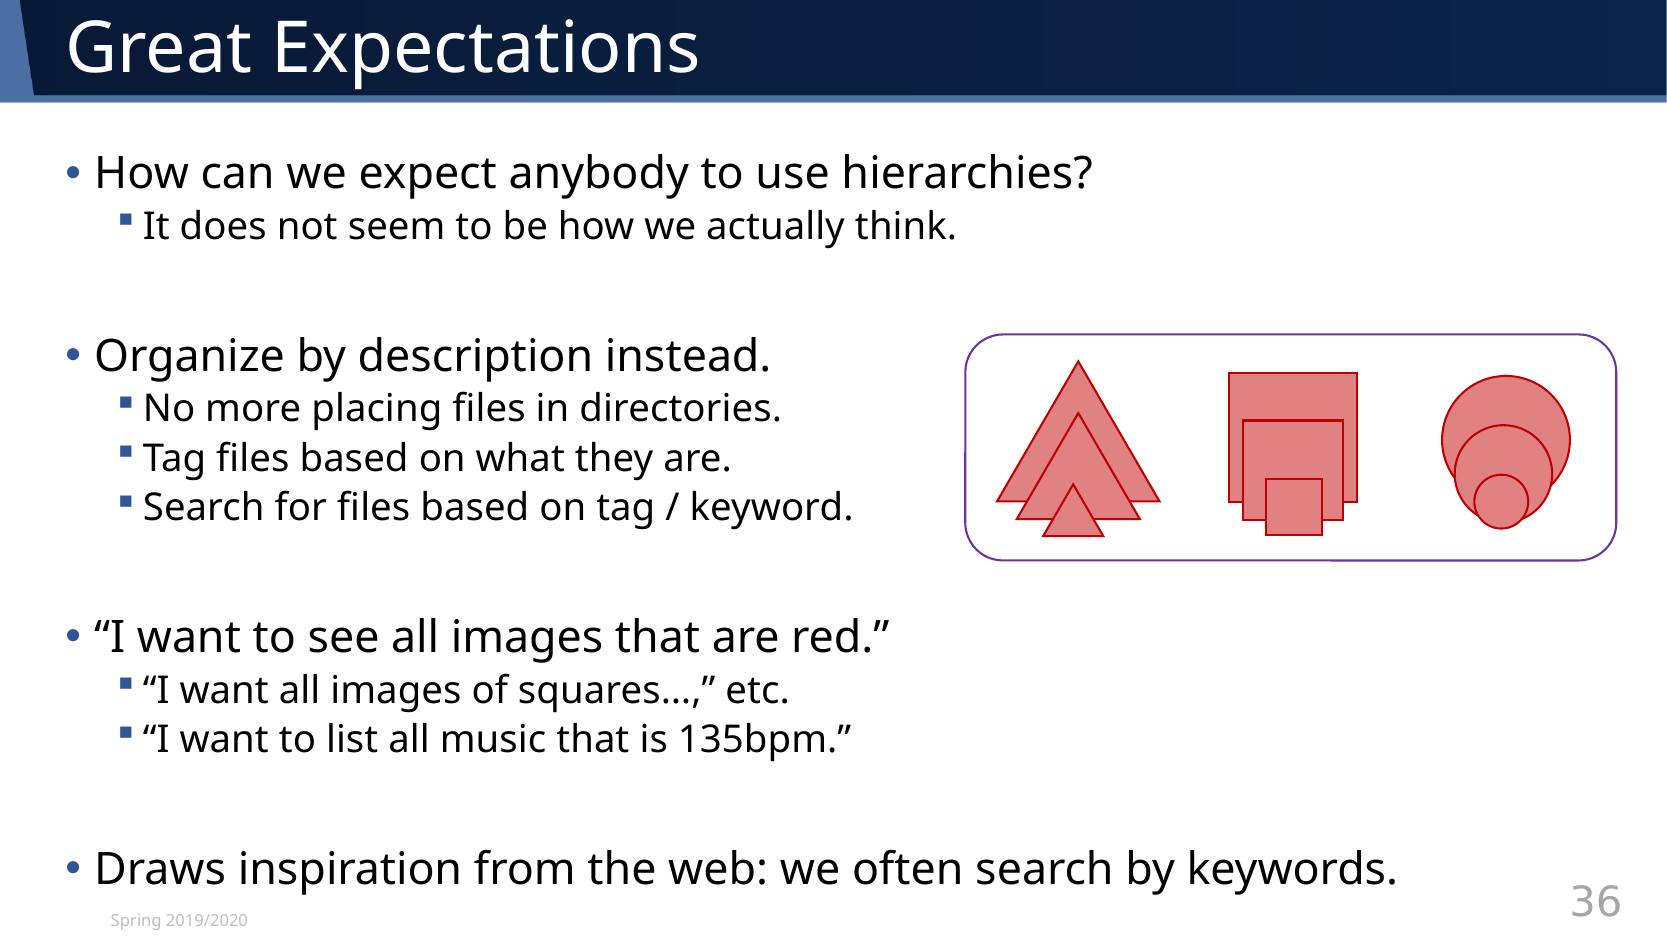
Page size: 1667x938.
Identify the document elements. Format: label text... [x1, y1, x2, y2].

list How can we expect anybody to use hierarchies? It does not seem to be how we actually think. Organize by description instead. No more placing files in directories. Tag files based on what they are. Search for files based on tag / keyword. “I want to see all images that are red.” “I want all images of squares…,” etc. “I want to list all music that is 135bpm.” Draws inspiration from the web: we often search by keywords. [50, 142, 1623, 907]
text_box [1211, 389, 1375, 519]
footer Spring 2019/2020 [0, 906, 360, 937]
title Great Expectations [50, 3, 1667, 97]
picture [1603, 907, 1615, 913]
picture [0, 0, 1667, 938]
text_box [964, 333, 1618, 562]
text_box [990, 367, 1166, 530]
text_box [1429, 388, 1583, 517]
